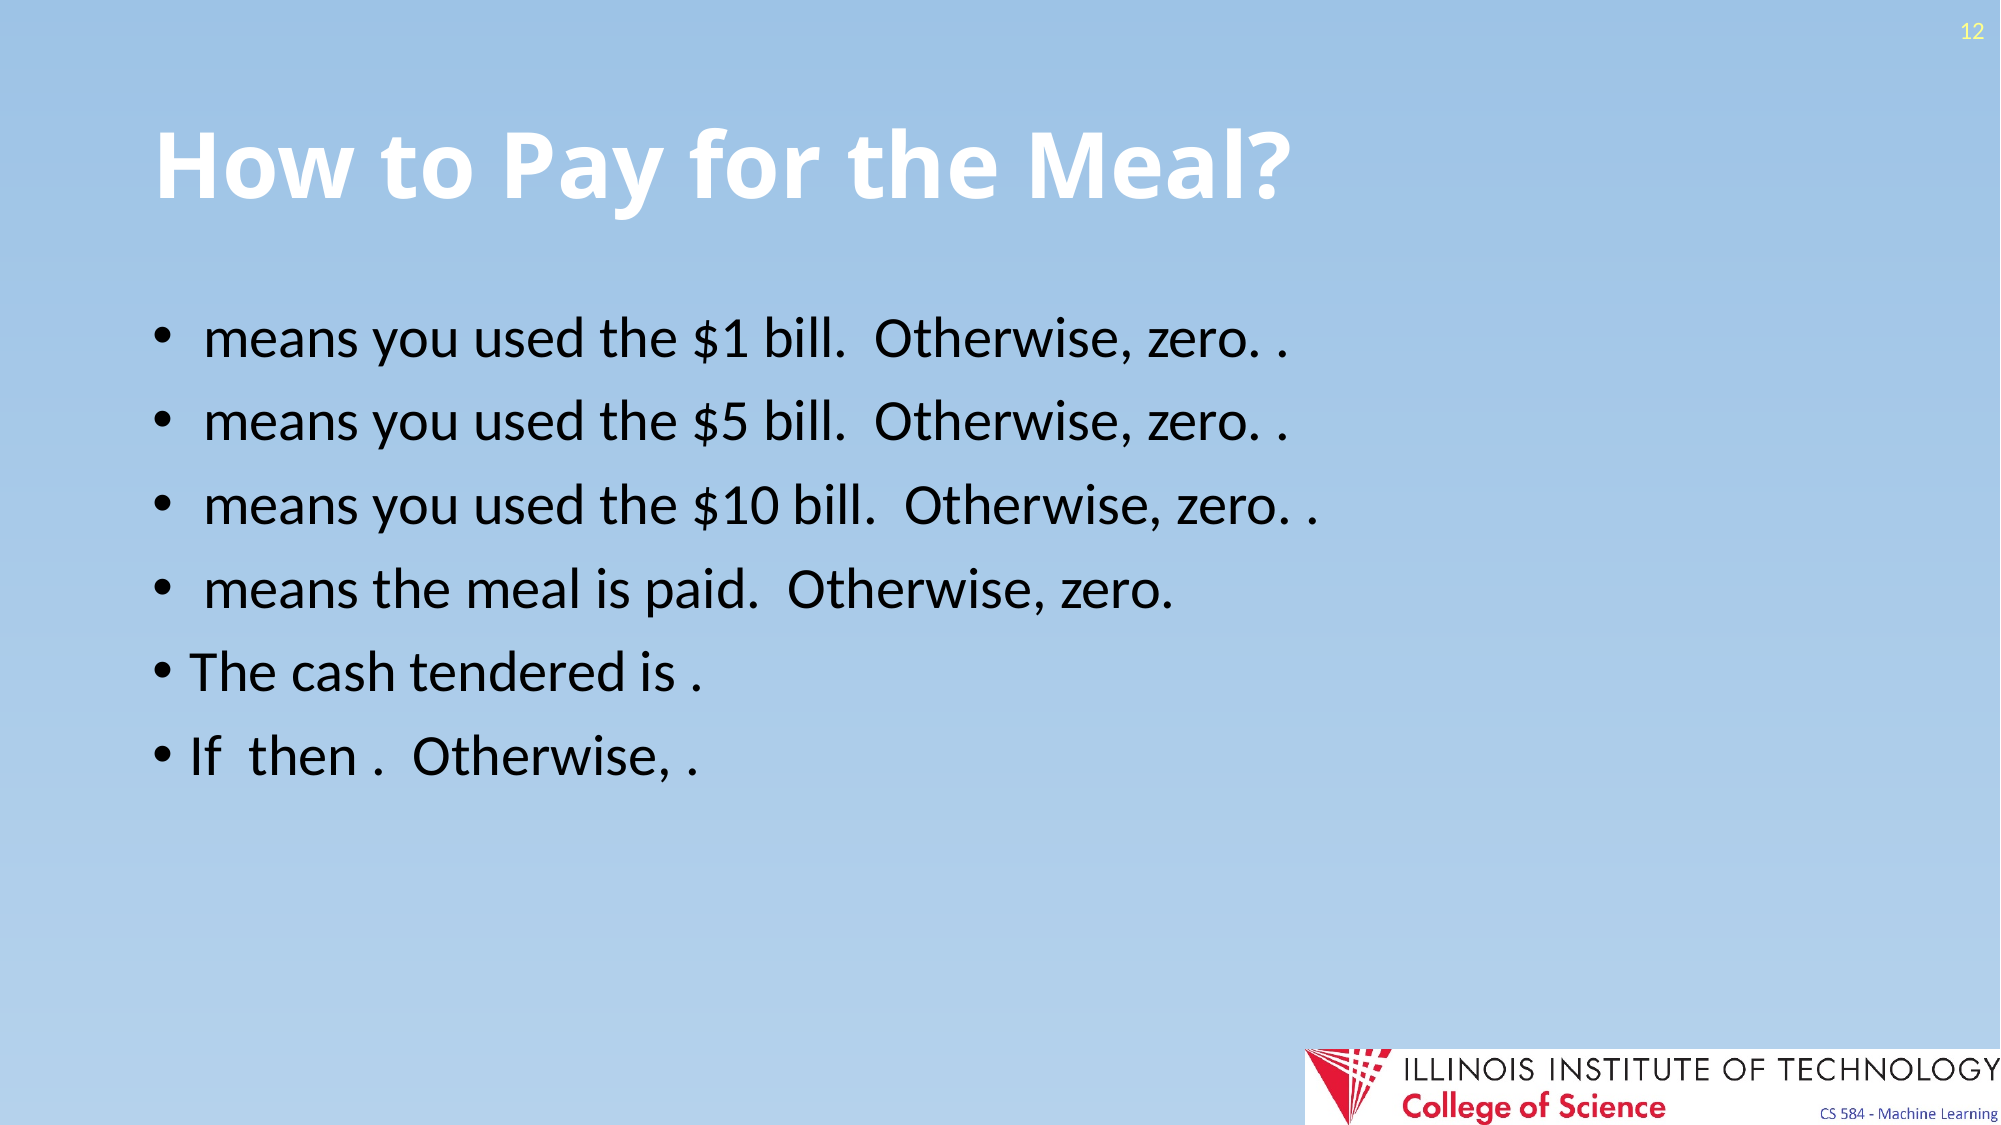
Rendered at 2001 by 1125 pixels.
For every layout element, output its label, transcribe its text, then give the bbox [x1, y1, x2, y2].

slide_number 12 [1550, 0, 2000, 60]
title How to Pay for the Meal? [137, 59, 1863, 278]
picture [1305, 1049, 2000, 1125]
